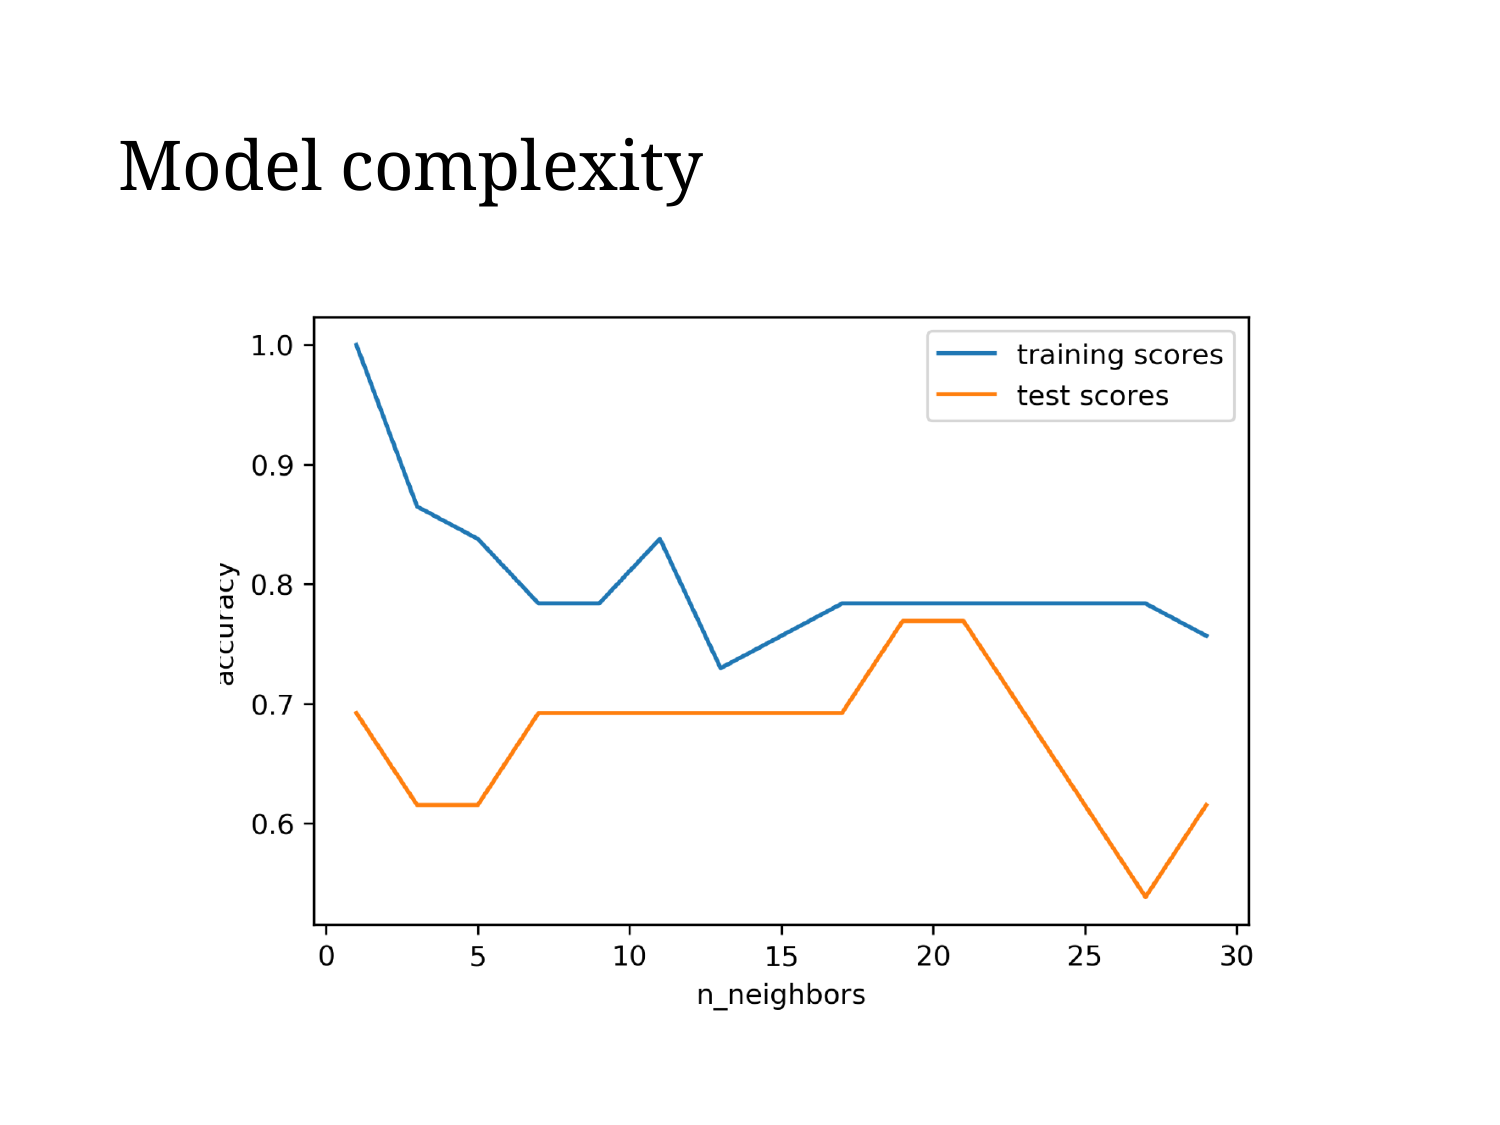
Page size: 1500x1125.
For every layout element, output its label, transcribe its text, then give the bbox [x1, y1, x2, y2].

title Model complexity [103, 59, 1397, 278]
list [220, 299, 1280, 1014]
